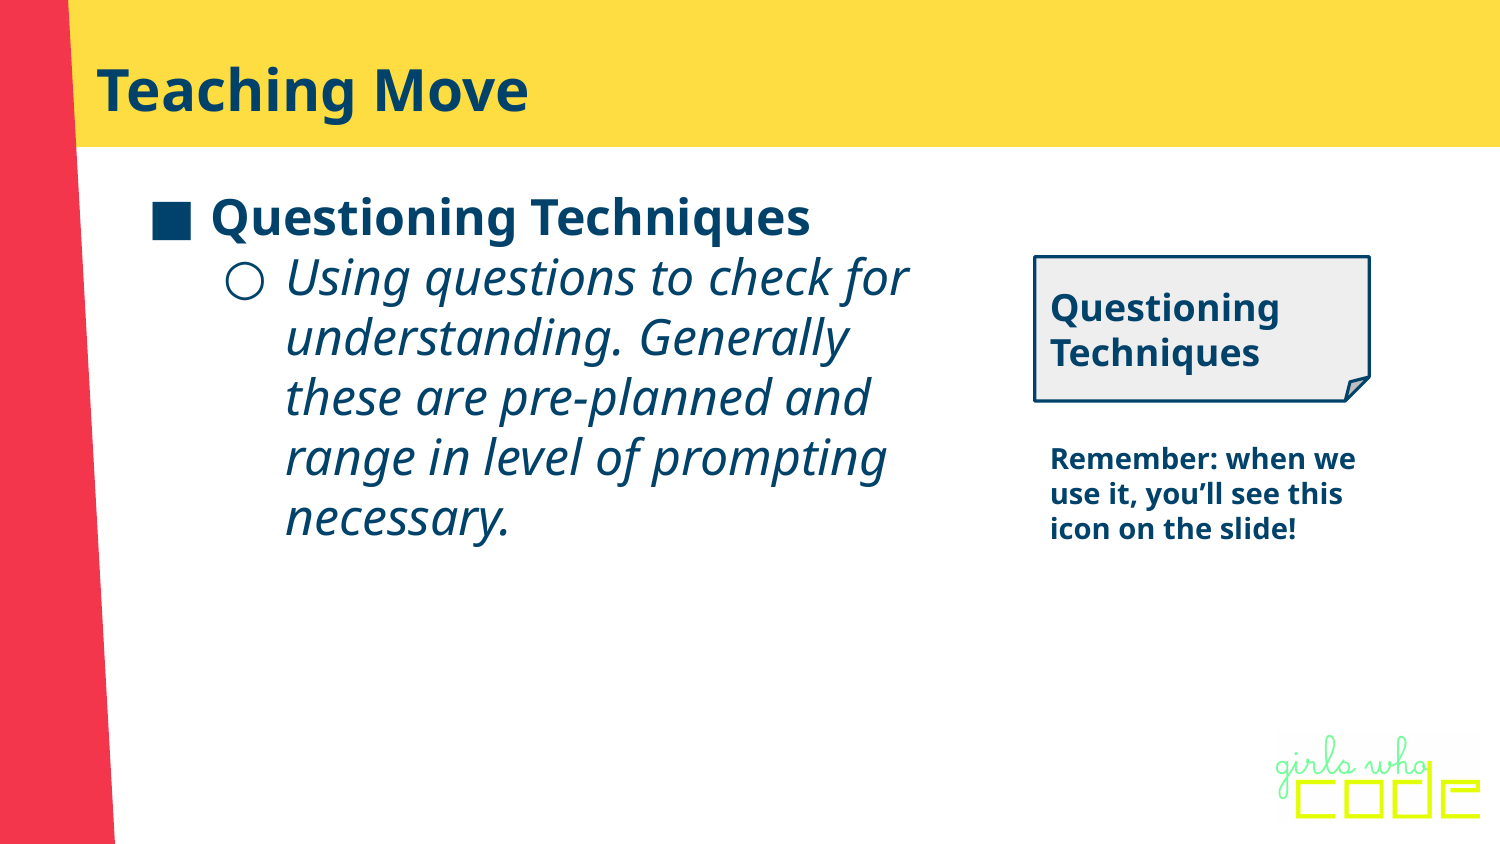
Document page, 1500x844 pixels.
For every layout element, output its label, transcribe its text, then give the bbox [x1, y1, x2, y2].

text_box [1034, 256, 1393, 402]
text_box [69, 0, 1500, 147]
text_box Questioning Techniques Using questions to check for understanding. Generally these are pre-planned and range in level of prompting necessary. [120, 170, 944, 731]
picture [1276, 730, 1480, 826]
text_box Teaching Move [81, 38, 1480, 133]
text_box [0, 0, 115, 844]
text_box Remember: when we use it, you’ll see this icon on the slide! [1034, 435, 1393, 550]
